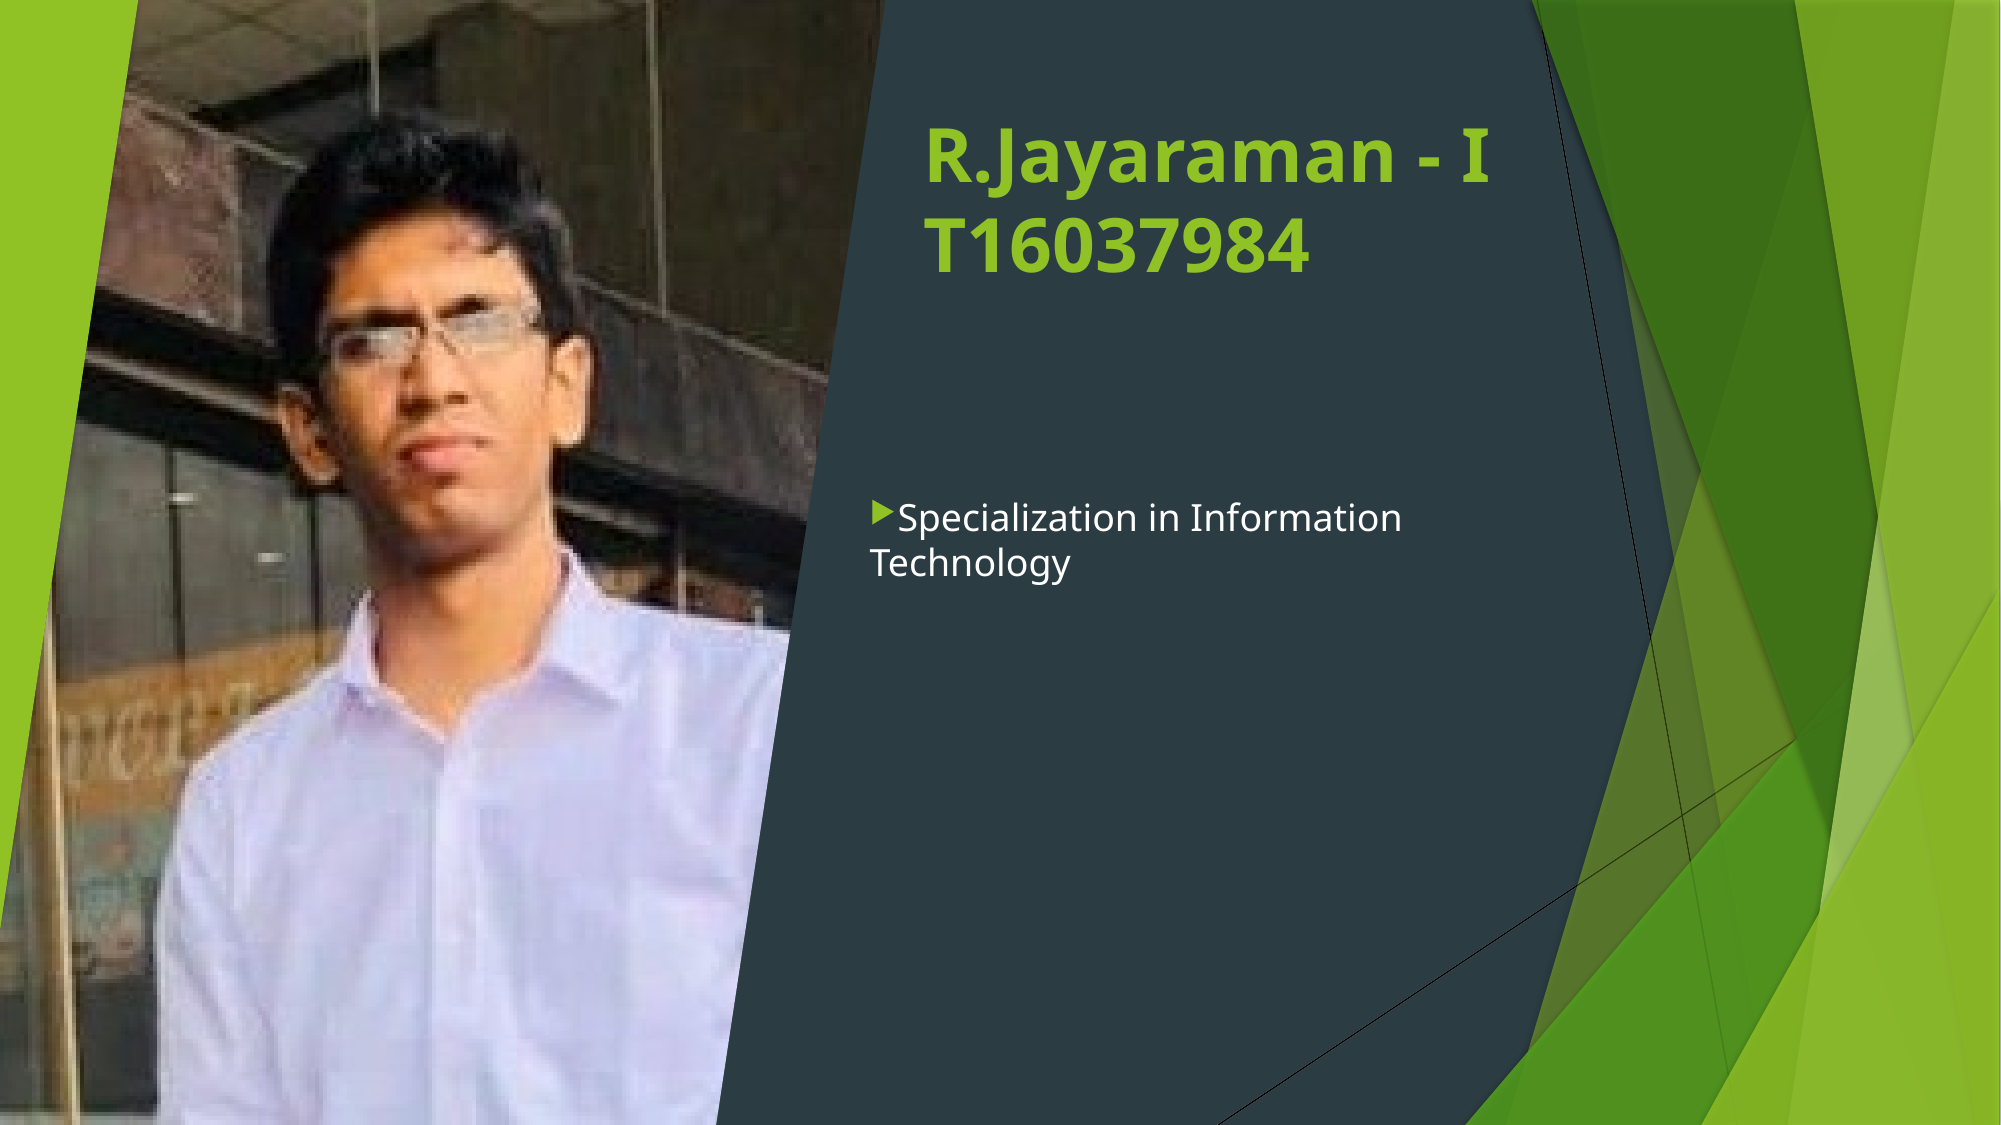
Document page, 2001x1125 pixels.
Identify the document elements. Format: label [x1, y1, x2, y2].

text_box [887, 0, 2000, 1125]
picture [0, 0, 886, 1125]
